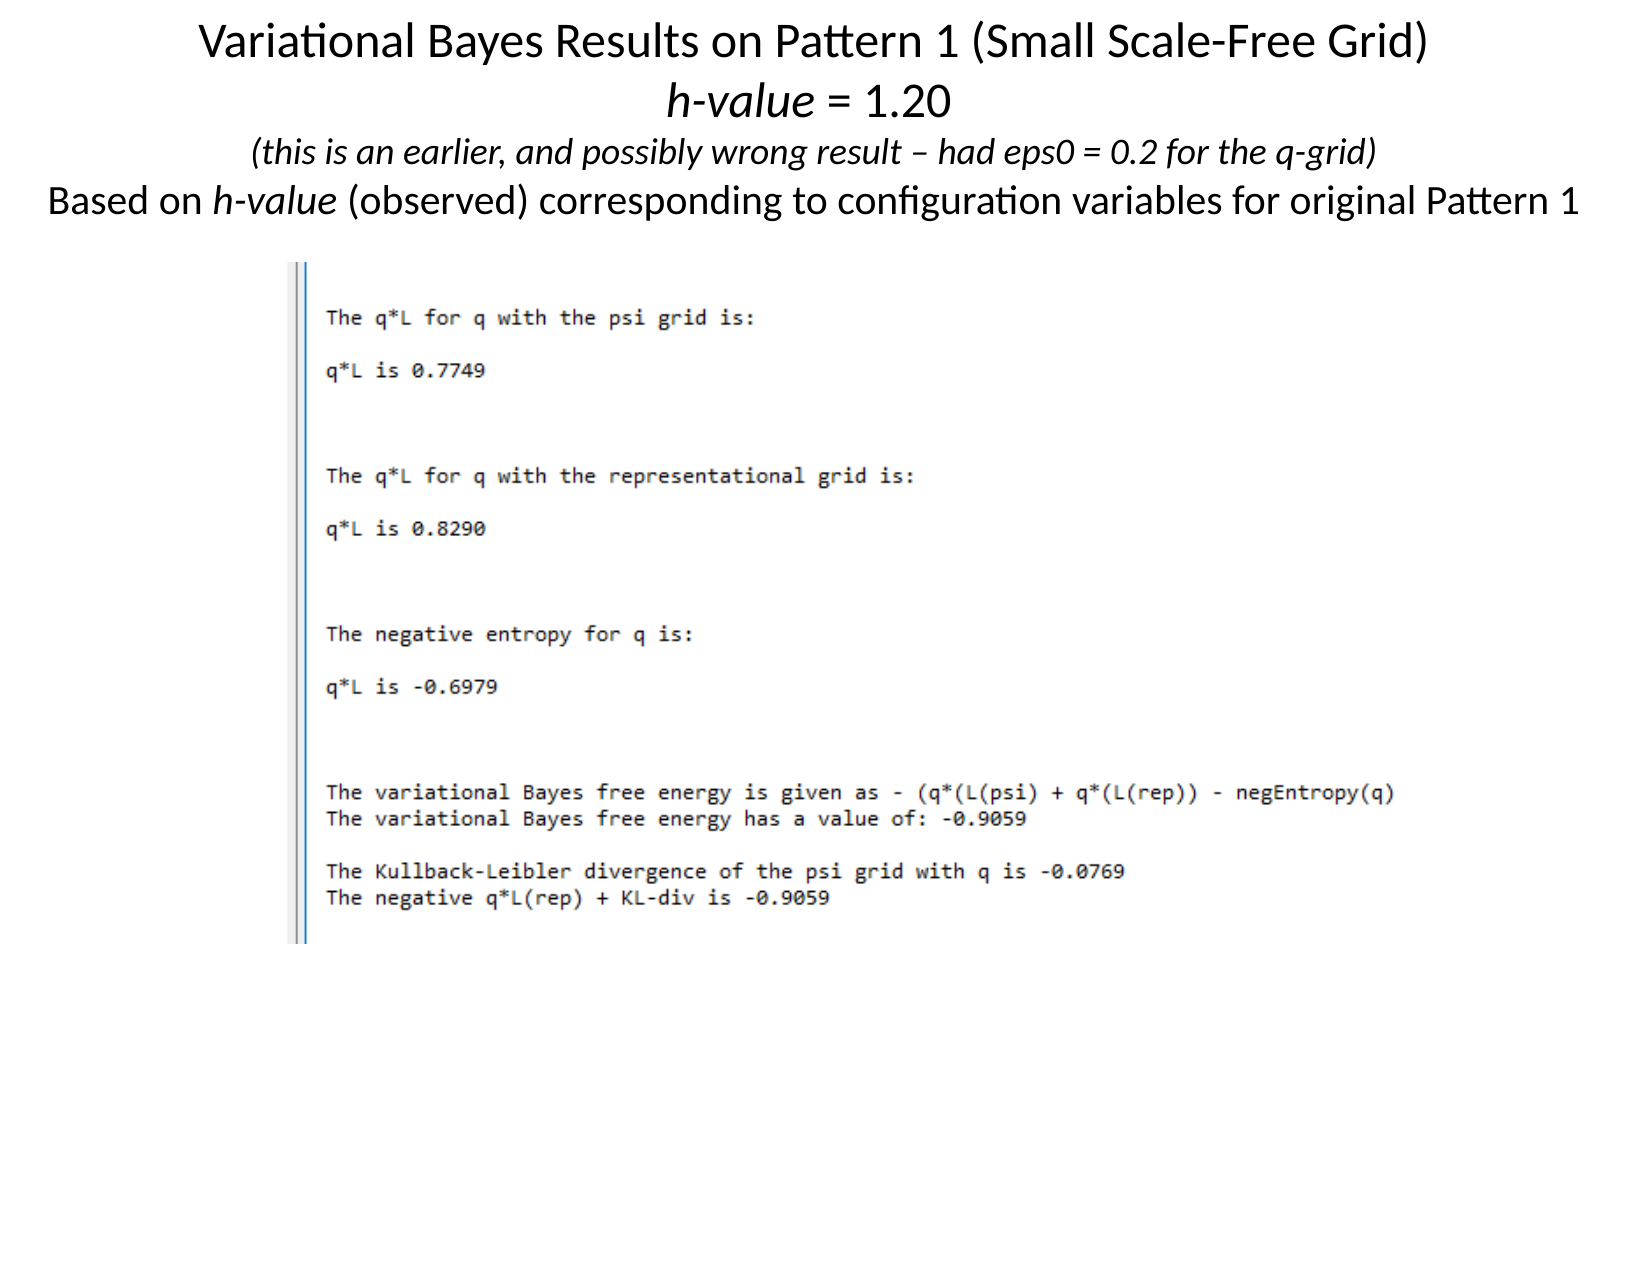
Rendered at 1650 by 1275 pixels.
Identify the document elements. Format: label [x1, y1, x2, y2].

text_box [32, 0, 1596, 230]
picture [287, 262, 1438, 945]
